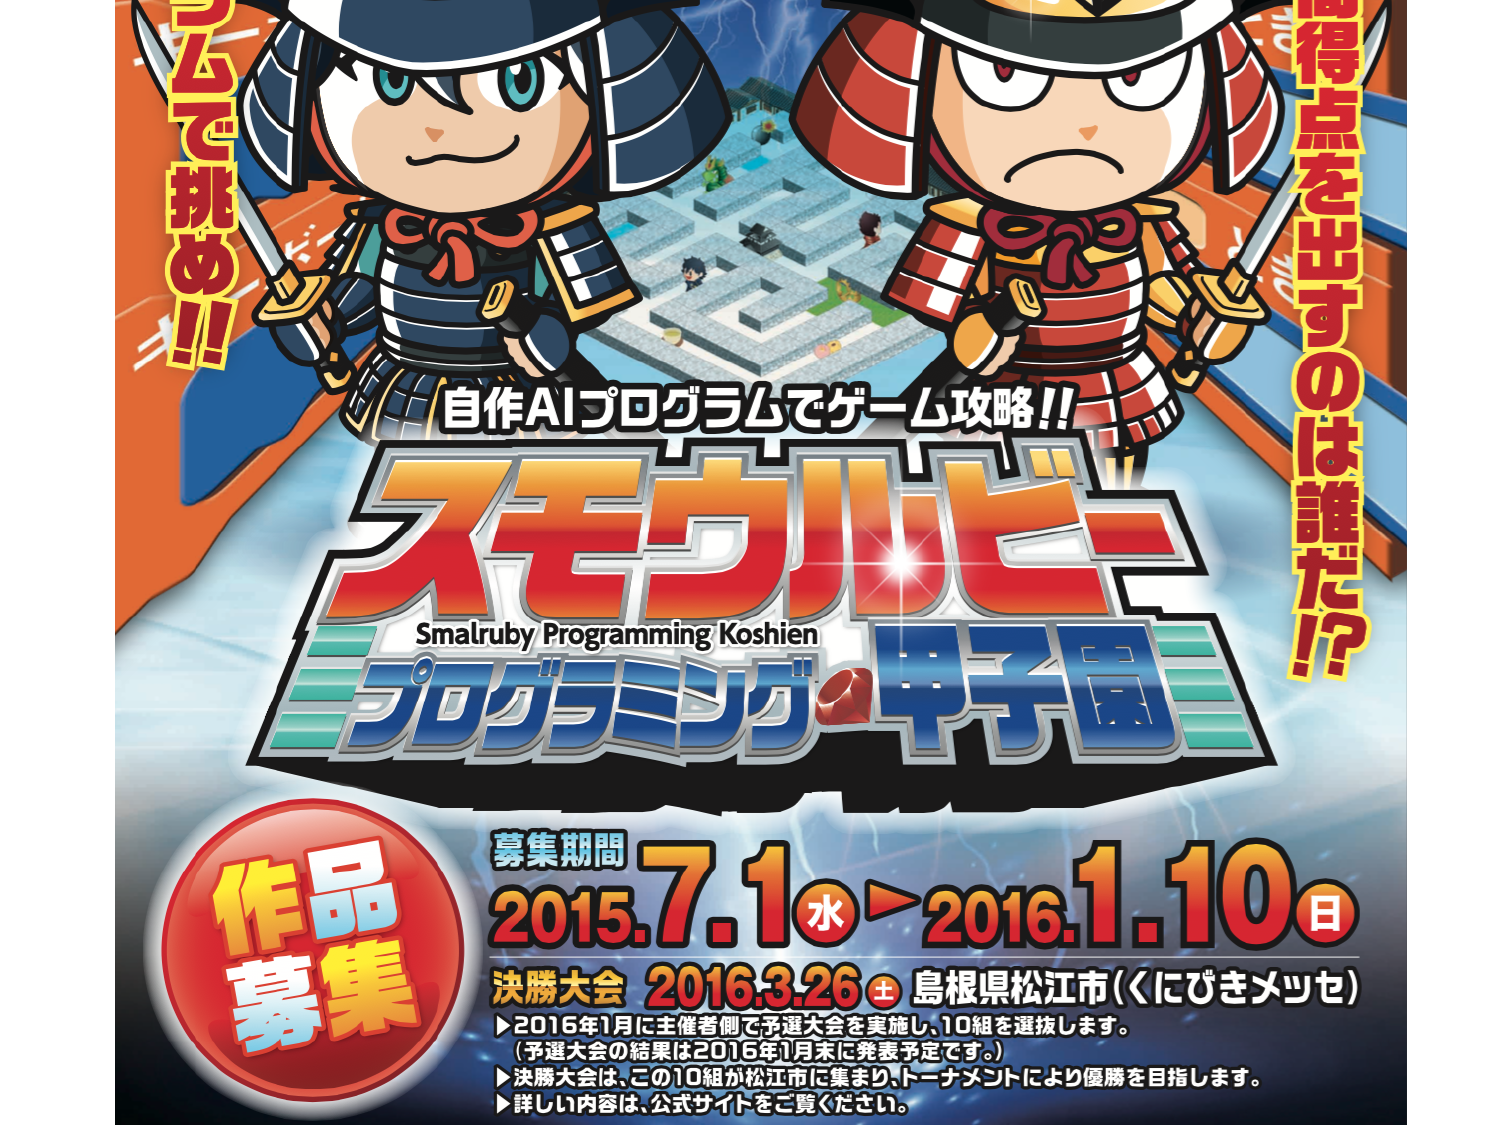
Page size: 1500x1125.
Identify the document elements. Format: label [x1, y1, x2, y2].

picture [115, 0, 1407, 1125]
